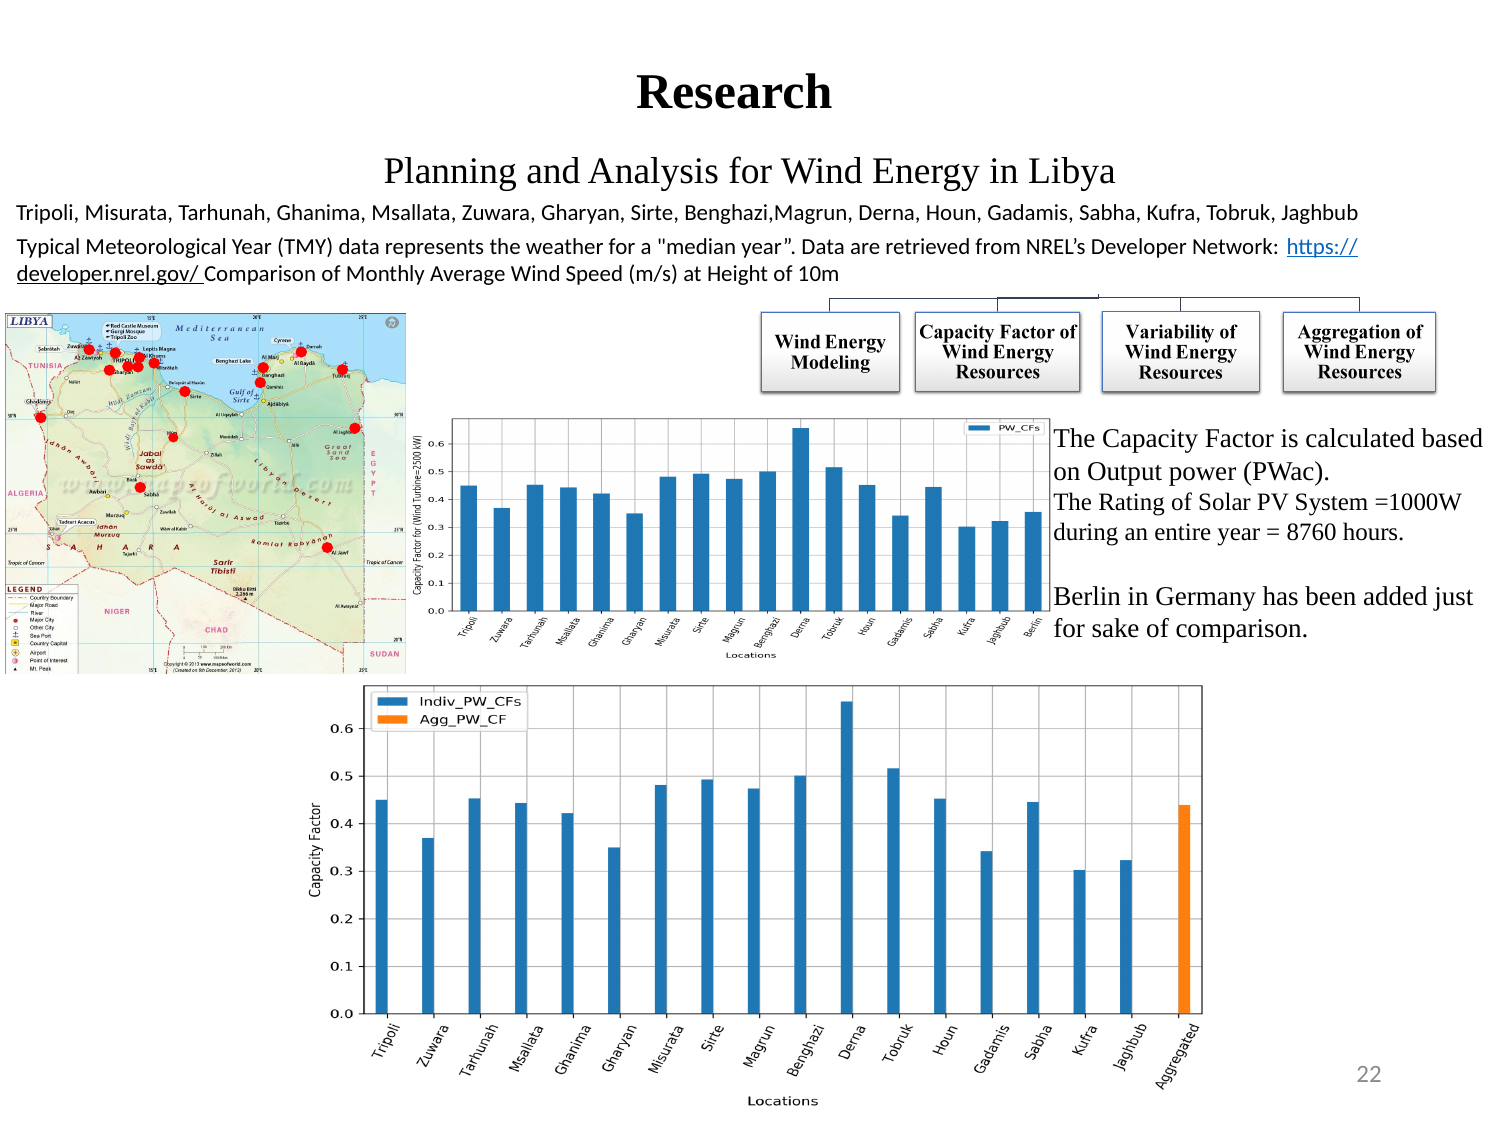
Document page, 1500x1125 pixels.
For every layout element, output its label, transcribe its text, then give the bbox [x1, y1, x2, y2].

picture [298, 676, 1214, 1116]
text_box The Capacity Factor is calculated based on Output power (PWac). The Rating of Solar PV System =1000W during an entire year = 8760 hours. Berlin in Germany has been added just for sake of comparison. [1058, 413, 1500, 651]
picture [405, 413, 1058, 665]
text_box Planning and Analysis for Wind Energy in Libya [127, 138, 1373, 189]
slide_number 22 [1214, 1042, 1397, 1103]
picture [755, 294, 1468, 401]
text_box Tripoli, Misurata, Tarhunah, Ghanima, Msallata, Zuwara, Gharyan, Sirte, Benghazi,Magrun, Derna, Houn, Gadamis, Sabha, Kufra, Tobruk, Jaghbub Typical Meteorological Year (TMY) data represents the weather for a "median year”. Data are retrieved from NREL’s Developer Network: https://developer.nrel.gov/ Comparison of Monthly Average Wind Speed (m/s) at Height of 10m [1, 189, 1490, 294]
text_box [5, 313, 406, 674]
text_box Research [177, 51, 1291, 127]
